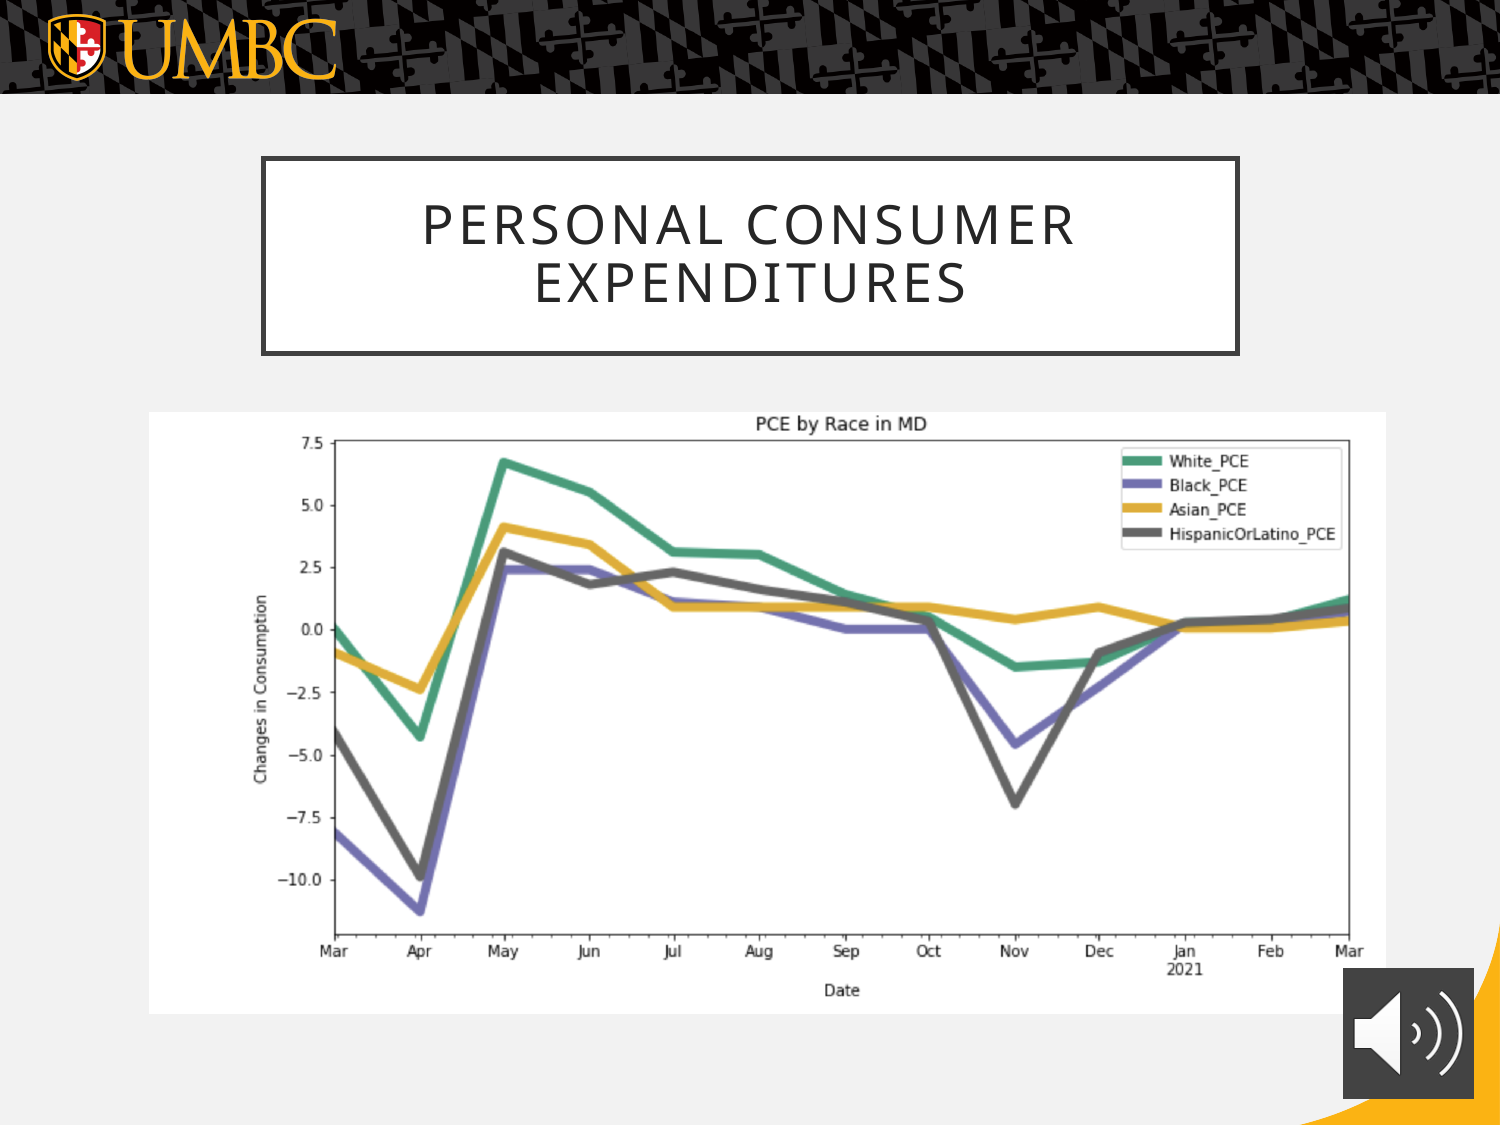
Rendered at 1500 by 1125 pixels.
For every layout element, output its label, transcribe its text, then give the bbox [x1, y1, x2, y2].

picture [0, 0, 1500, 94]
title Personal Consumer Expenditures [261, 156, 1240, 356]
picture [1299, 921, 1500, 1125]
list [149, 412, 1386, 1014]
